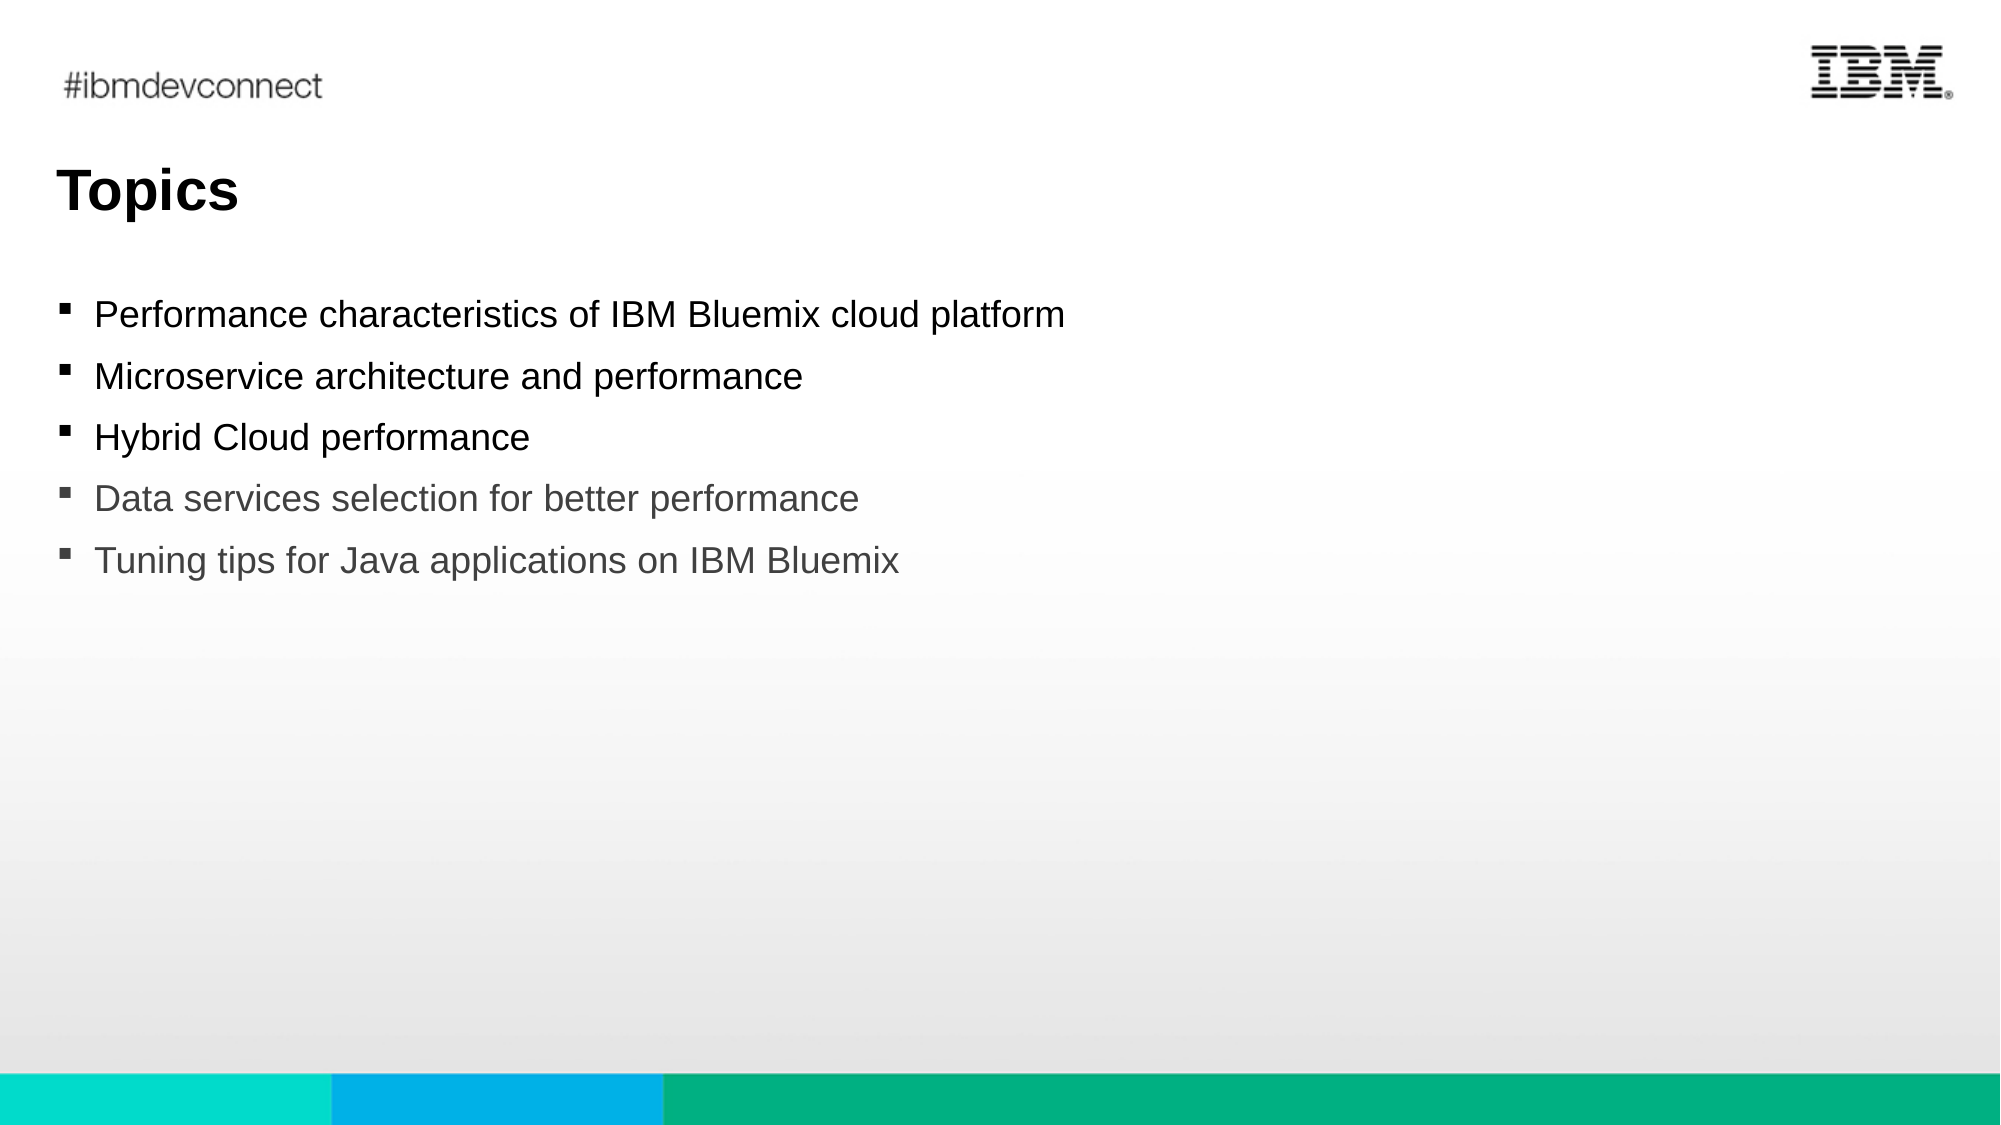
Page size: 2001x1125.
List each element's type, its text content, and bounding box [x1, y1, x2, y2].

list Performance characteristics of IBM Bluemix cloud platform Microservice architecture and performance Hybrid Cloud performance Data services selection for better performance Tuning tips for Java applications on IBM Bluemix [41, 288, 1953, 1036]
title Topics [41, 117, 1953, 266]
picture [0, 0, 2000, 1125]
